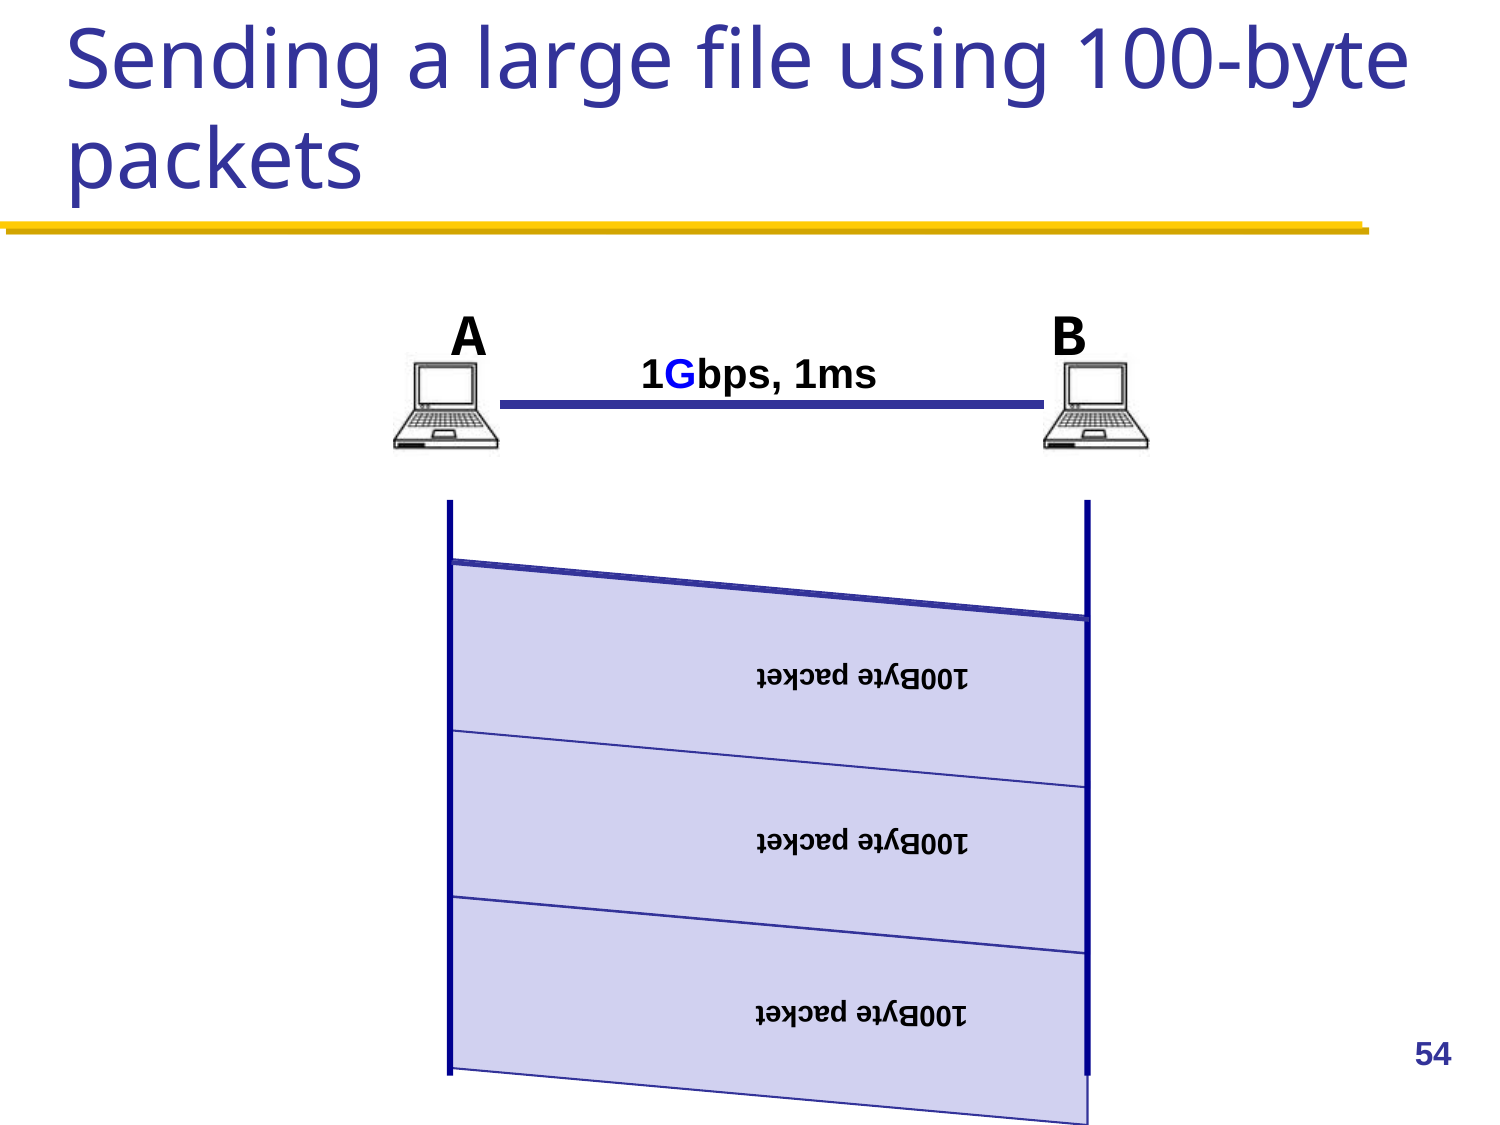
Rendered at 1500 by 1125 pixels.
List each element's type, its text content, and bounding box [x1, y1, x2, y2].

text_box 100Byte packet [451, 731, 1087, 954]
picture [393, 351, 501, 458]
text_box 100Byte packet [451, 897, 1088, 1125]
picture [1043, 351, 1151, 458]
title Sending a large file using 100-byte packets [49, 24, 1451, 213]
text_box B [1036, 289, 1102, 375]
text_box 100Byte packet [451, 559, 1087, 788]
text_box 1Gbps, 1ms [625, 329, 905, 403]
text_box A [436, 289, 502, 353]
slide_number 54 [1400, 1025, 1500, 1100]
